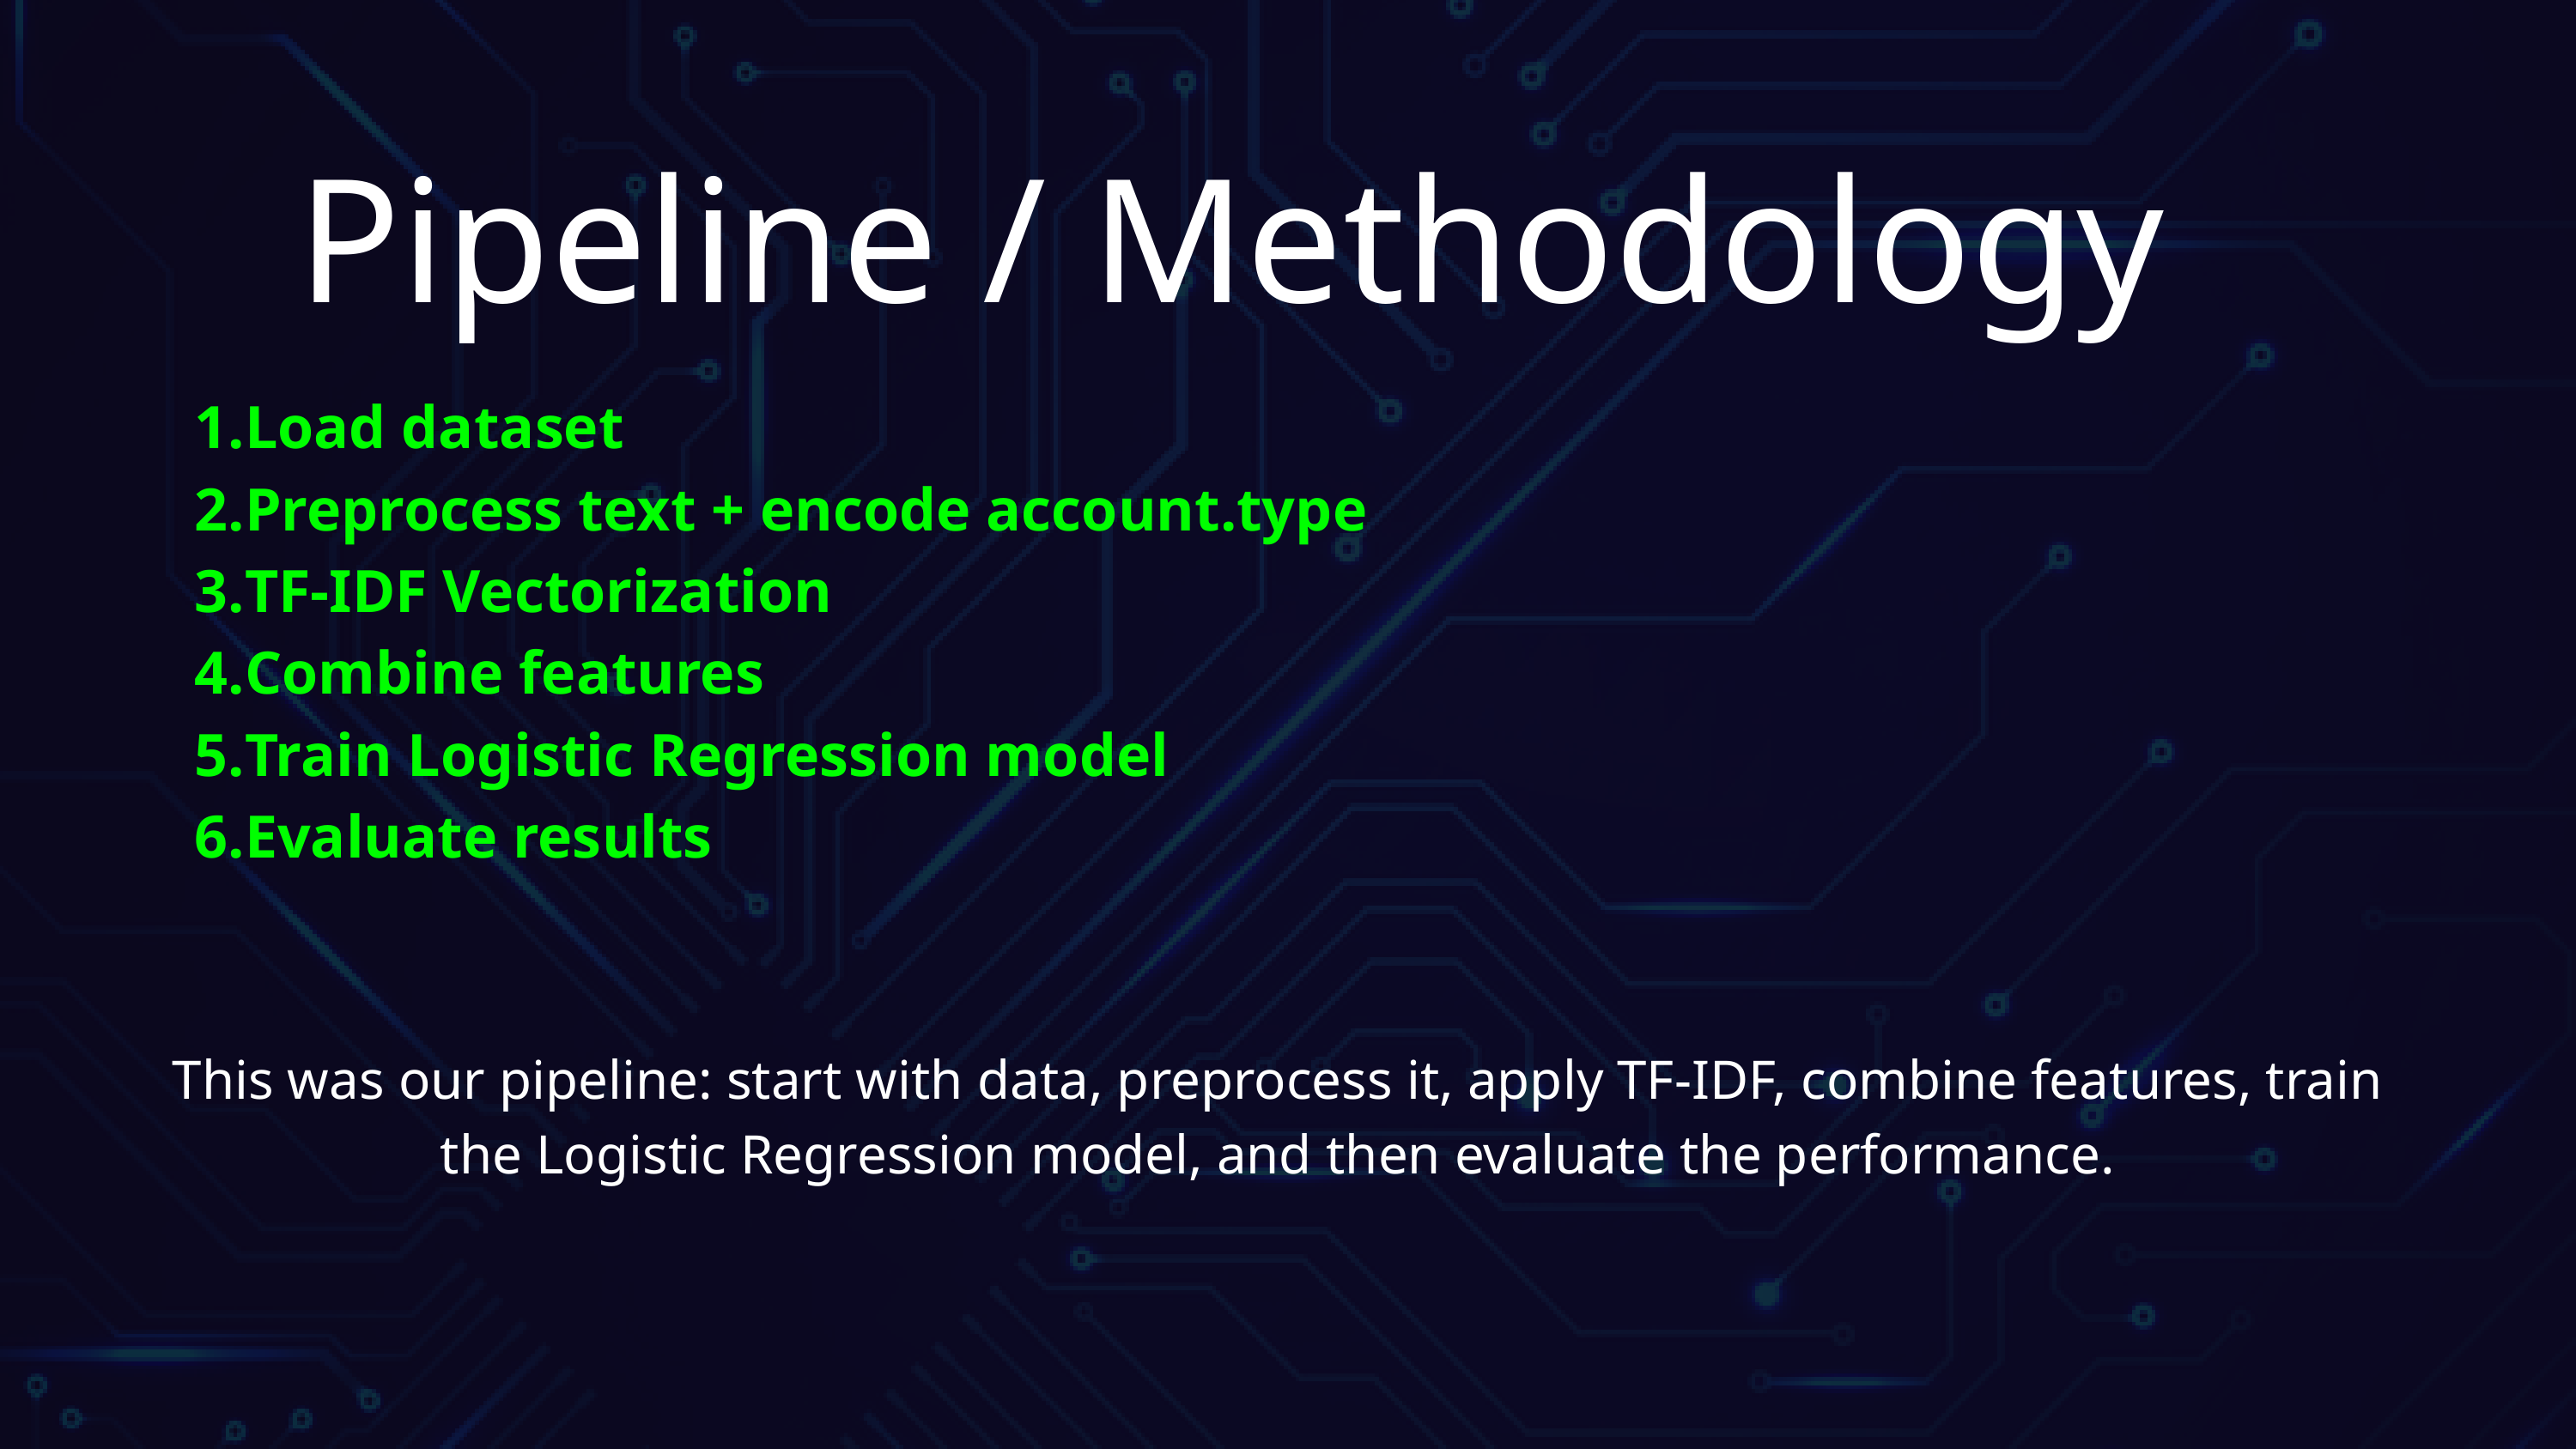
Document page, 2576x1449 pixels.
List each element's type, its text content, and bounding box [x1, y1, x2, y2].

text_box [0, 0, 2576, 1449]
text_box This was our pipeline: start with data, preprocess it, apply TF-IDF, combine features, train the Logistic Regression model, and then evaluate the performance. [144, 1035, 2413, 1185]
text_box Load dataset Preprocess text + encode account.type TF-IDF Vectorization Combine features Train Logistic Regression model Evaluate results [144, 379, 1814, 870]
text_box Pipeline / Methodology [144, 132, 2317, 337]
